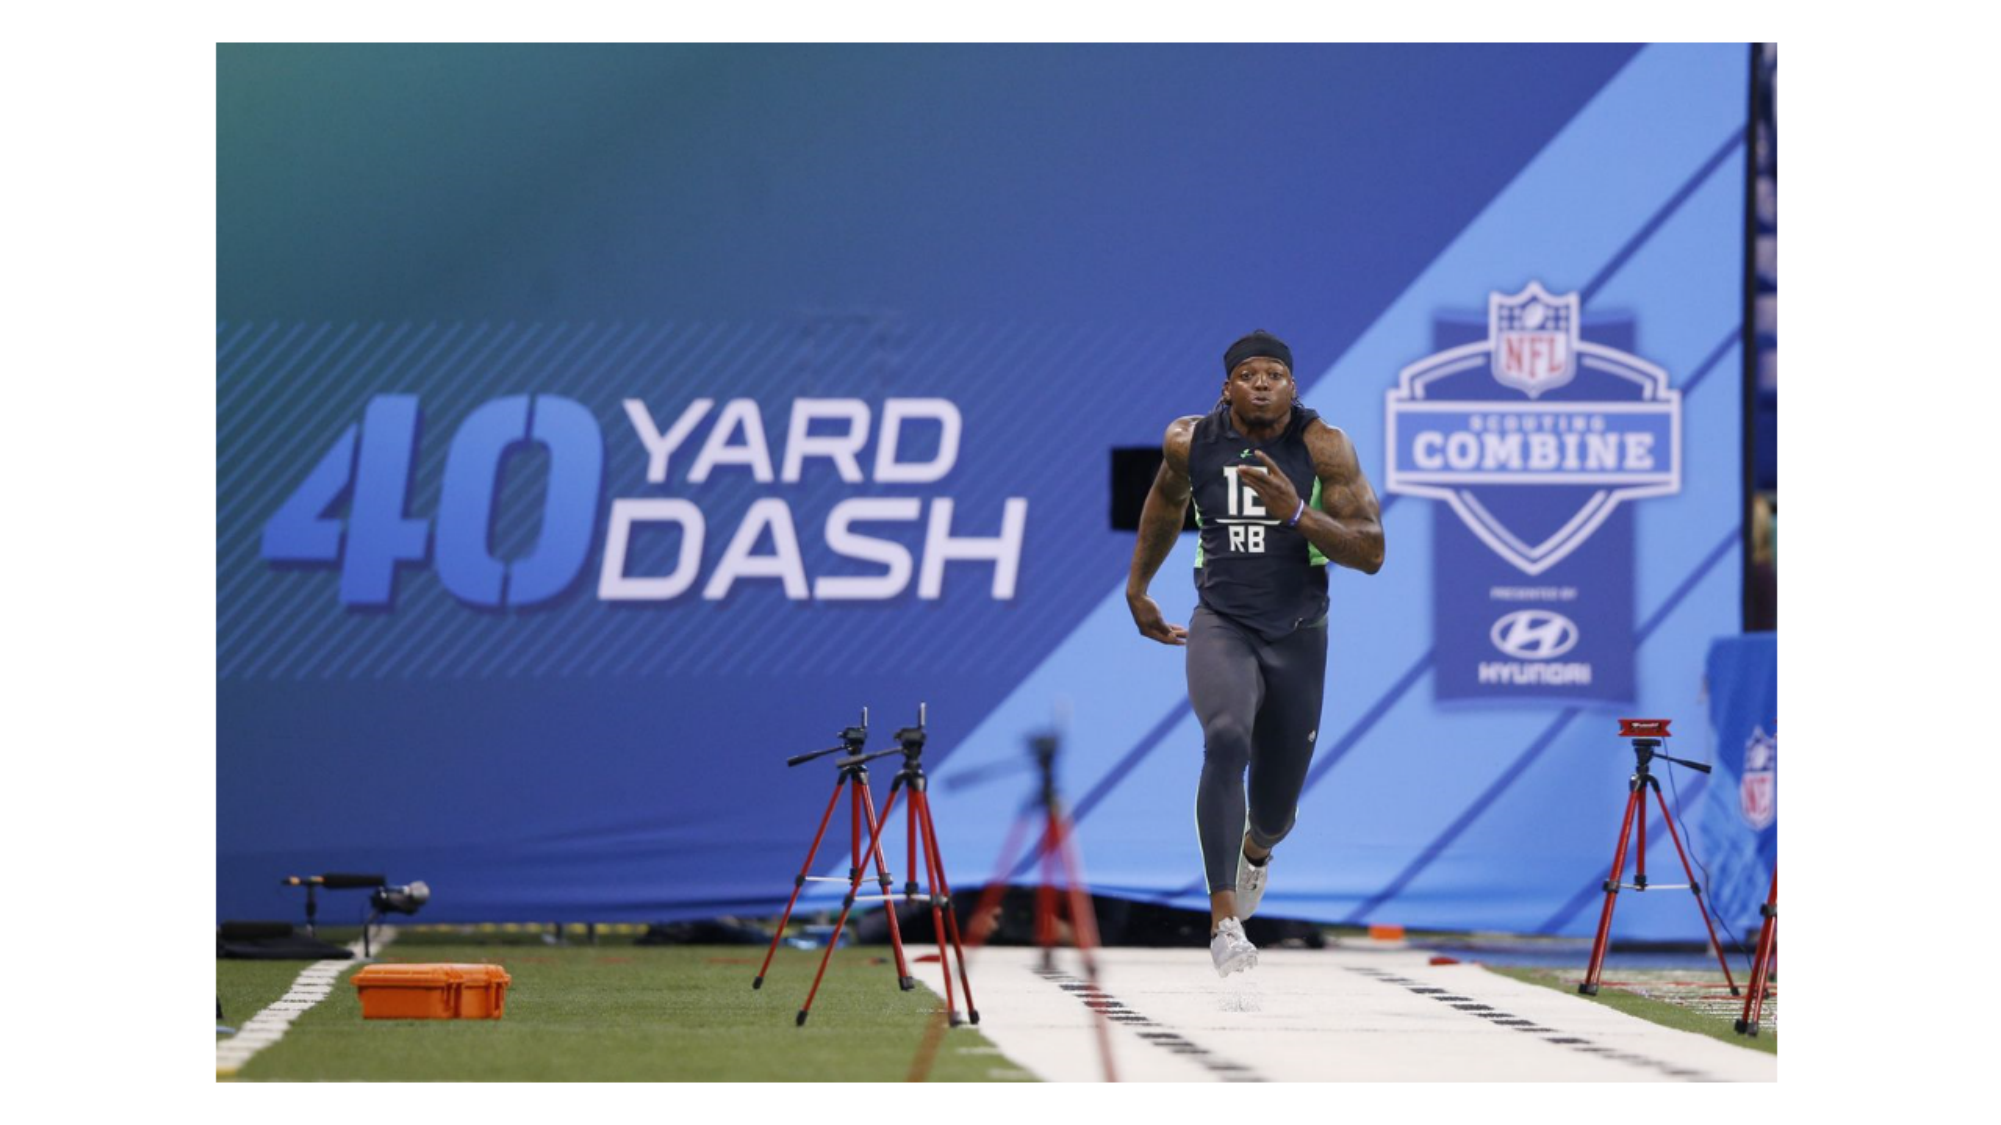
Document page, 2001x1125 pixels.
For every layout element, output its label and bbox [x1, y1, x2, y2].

picture [196, 24, 1804, 1100]
